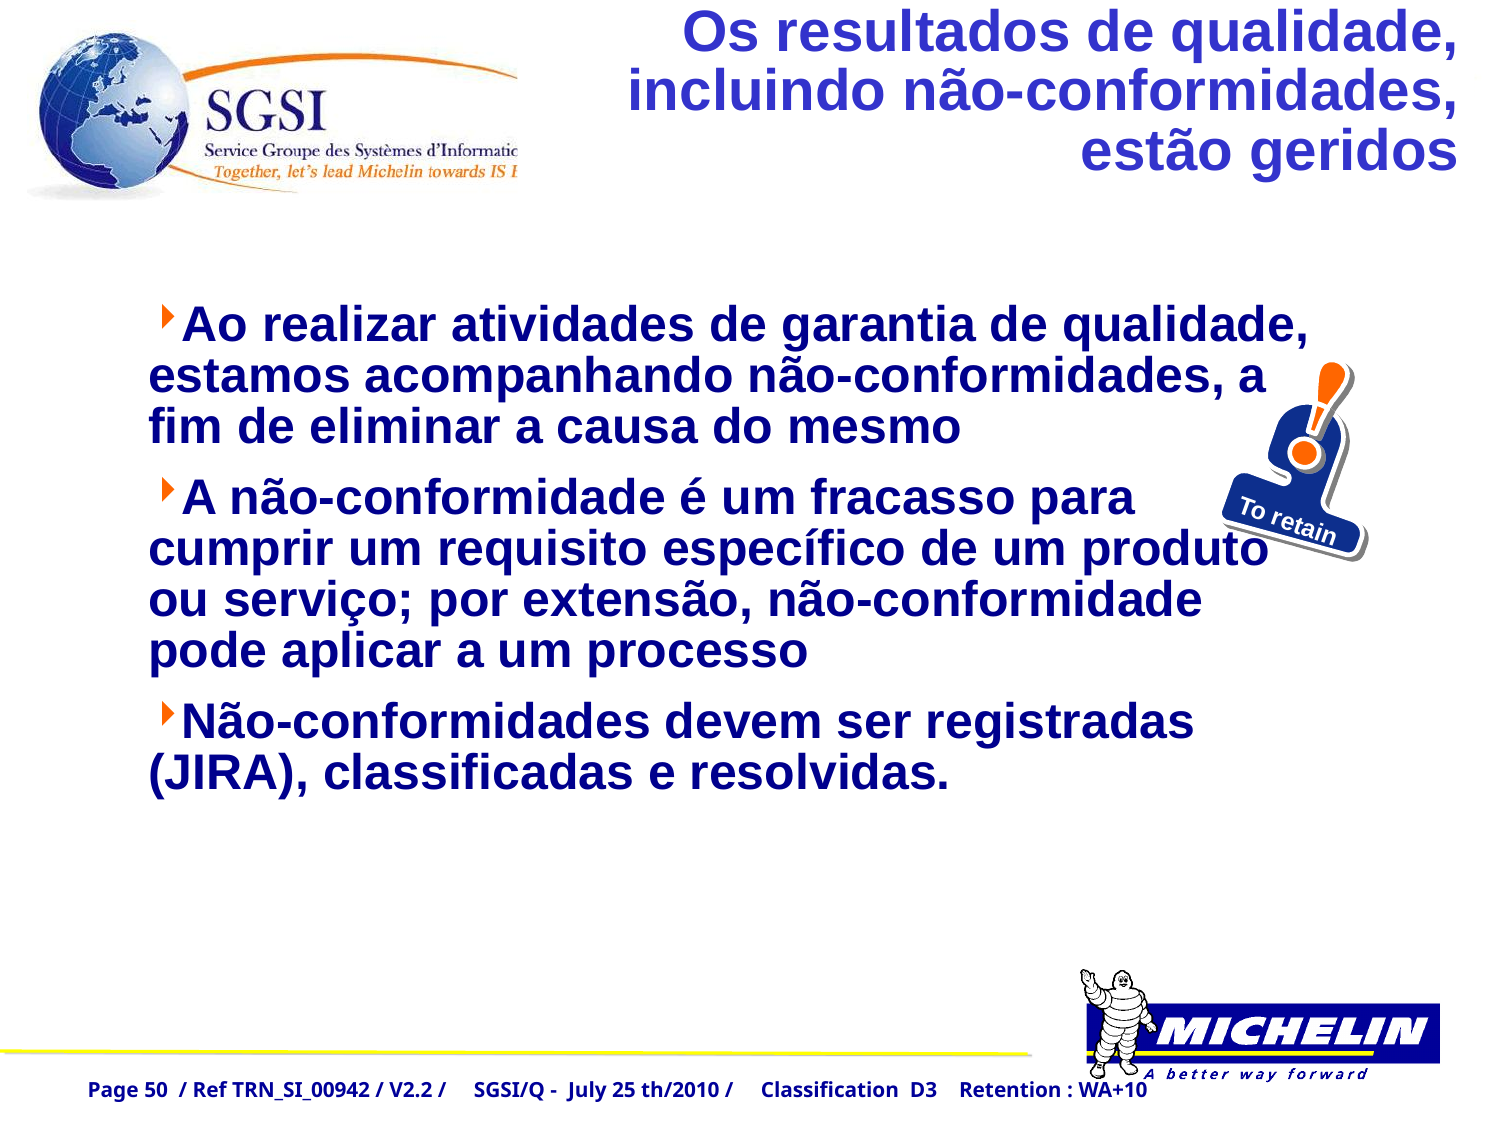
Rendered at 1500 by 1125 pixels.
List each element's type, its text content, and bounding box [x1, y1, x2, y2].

picture [1110, 18, 1494, 201]
picture [1027, 944, 1500, 1123]
text_box Os resultados de qualidade, incluindo não-conformidades, estão geridos [517, 0, 1475, 196]
text_box Ao realizar atividades de garantia de qualidade, estamos acompanhando não-conformidades, a fim de eliminar a causa do mesmo A não-conformidade é um fracasso para cumprir um requisito específico de um produto ou serviço; por extensão, não-conformidade pode aplicar a um processo Não-conformidades devem ser registradas (JIRA), classificadas e resolvidas. [77, 293, 1332, 996]
text_box [77, 743, 832, 784]
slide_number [87, 1076, 1344, 1123]
picture [27, 20, 598, 201]
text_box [1244, 358, 1388, 549]
